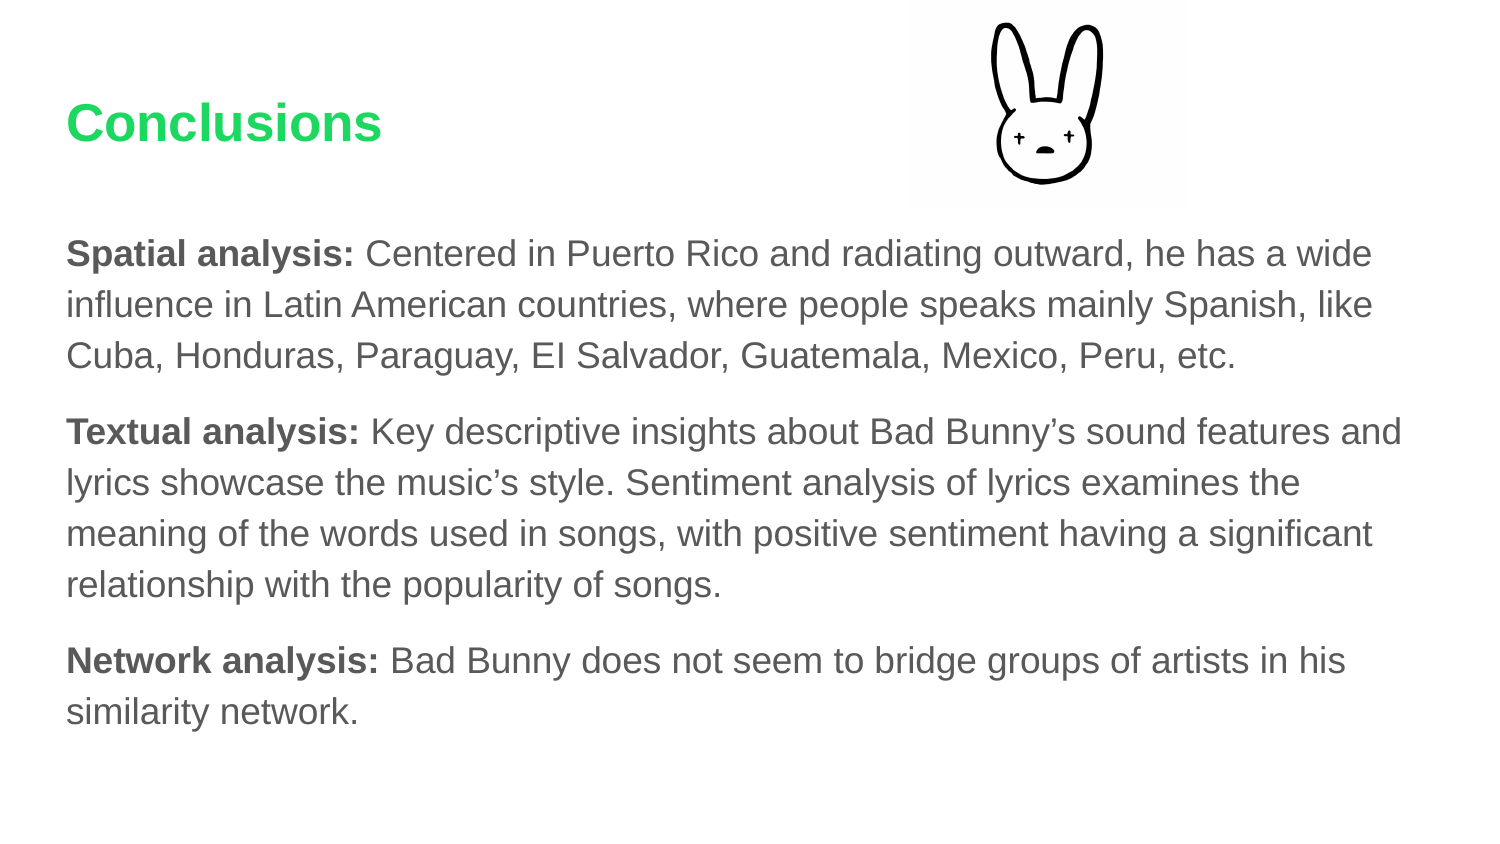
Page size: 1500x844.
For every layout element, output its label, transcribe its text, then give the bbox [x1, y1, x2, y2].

list Spatial analysis: Centered in Puerto Rico and radiating outward, he has a wide influence in Latin American countries, where people speaks mainly Spanish, like Cuba, Honduras, Paraguay, EI Salvador, Guatemala, Mexico, Peru, etc. Textual analysis: Key descriptive insights about Bad Bunny’s sound features and lyrics showcase the music’s style. Sentiment analysis of lyrics examines the meaning of the words used in songs, with positive sentiment having a significant relationship with the popularity of songs. Network analysis: Bad Bunny does not seem to bridge groups of artists in his similarity network. [51, 207, 1449, 750]
title Conclusions [51, 72, 750, 167]
picture [908, 0, 1186, 209]
